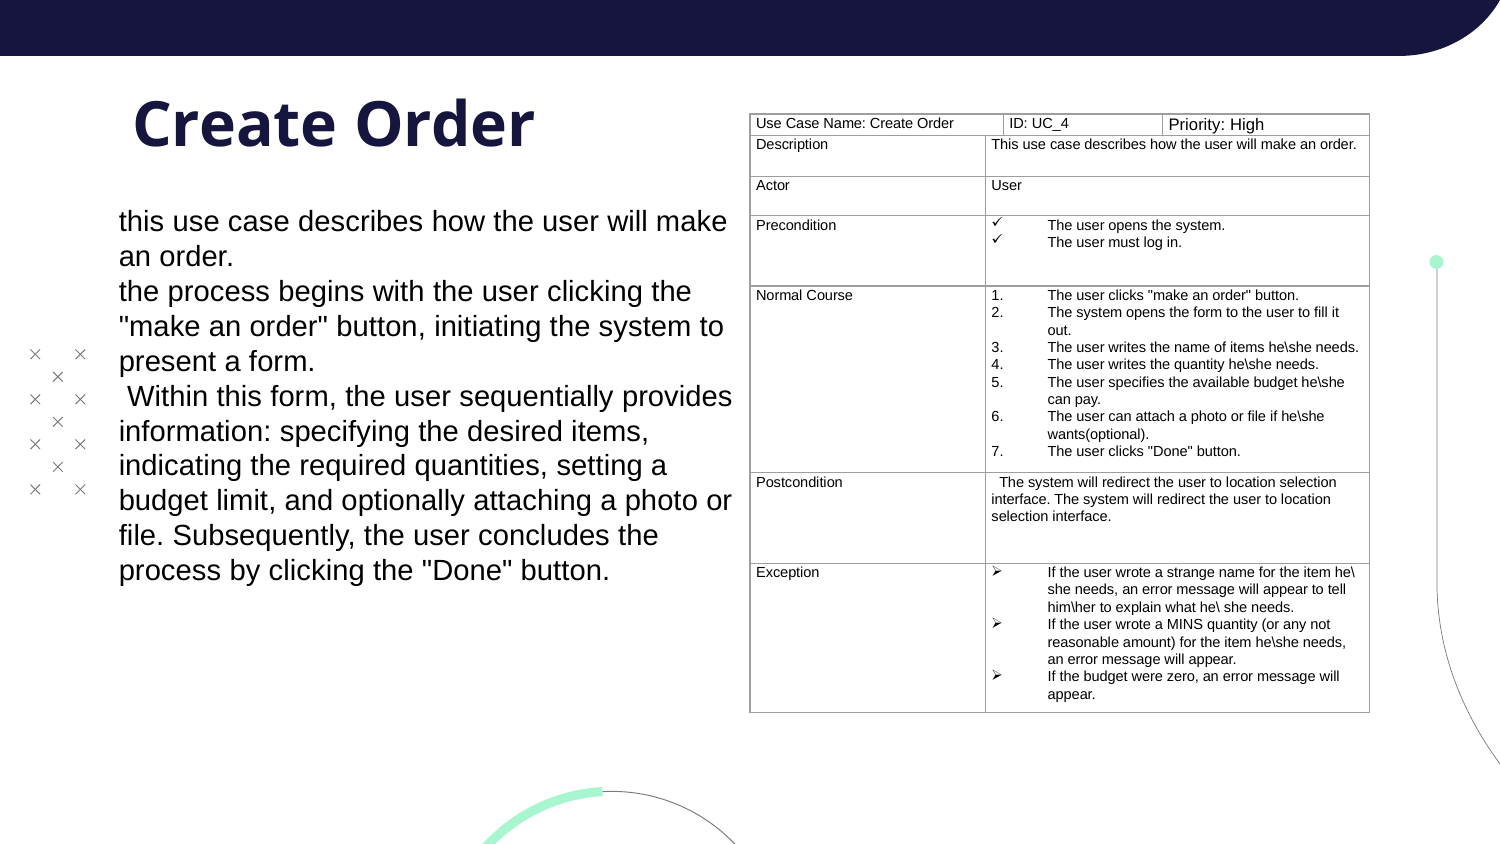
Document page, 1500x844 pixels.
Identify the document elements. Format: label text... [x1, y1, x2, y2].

table_cell Precondition [751, 216, 985, 285]
table_cell This use case describes how the user will make an order. [986, 136, 1369, 176]
text_box this use case describes how the user will make an order. the process begins with the user clicking the "make an order" button, initiating the system to present a form. Within this form, the user sequentially provides information: specifying the desired items, indicating the required quantities, setting a budget limit, and optionally attaching a photo or file. Subsequently, the user concludes the process by clicking the "Done" button. [103, 194, 749, 594]
table_cell If the user wrote a strange name for the item he\she needs, an error message will appear to tell him\her to explain what he\ she needs. If the user wrote a MINS quantity (or any not reasonable amount) for the item he\she needs, an error message will appear. If the budget were zero, an error message will appear. [986, 564, 1369, 712]
table_cell Exception [751, 564, 985, 712]
table_cell The user clicks "make an order" button. The system opens the form to the user to fill it out. The user writes the name of items he\she needs. The user writes the quantity he\she needs. The user specifies the available budget he\she can pay. The user can attach a photo or file if he\she wants(optional). The user clicks "Done" button. [986, 287, 1369, 472]
table_cell Actor [751, 177, 985, 215]
table_cell The system will redirect the user to location selection interface. The system will redirect the user to location selection interface. [986, 473, 1369, 563]
table_cell Postcondition [751, 473, 985, 563]
table_cell The user opens the system. The user must log in. [986, 216, 1369, 285]
table_cell User [986, 177, 1369, 215]
table_header Priority: High [1163, 115, 1369, 135]
table_header Use Case Name: Create Order [751, 115, 1003, 135]
table_header ID: UC_4 [1004, 115, 1162, 135]
table_cell Description [751, 136, 985, 176]
table_cell Normal Course [751, 287, 985, 472]
title Create Order [116, 68, 1383, 164]
